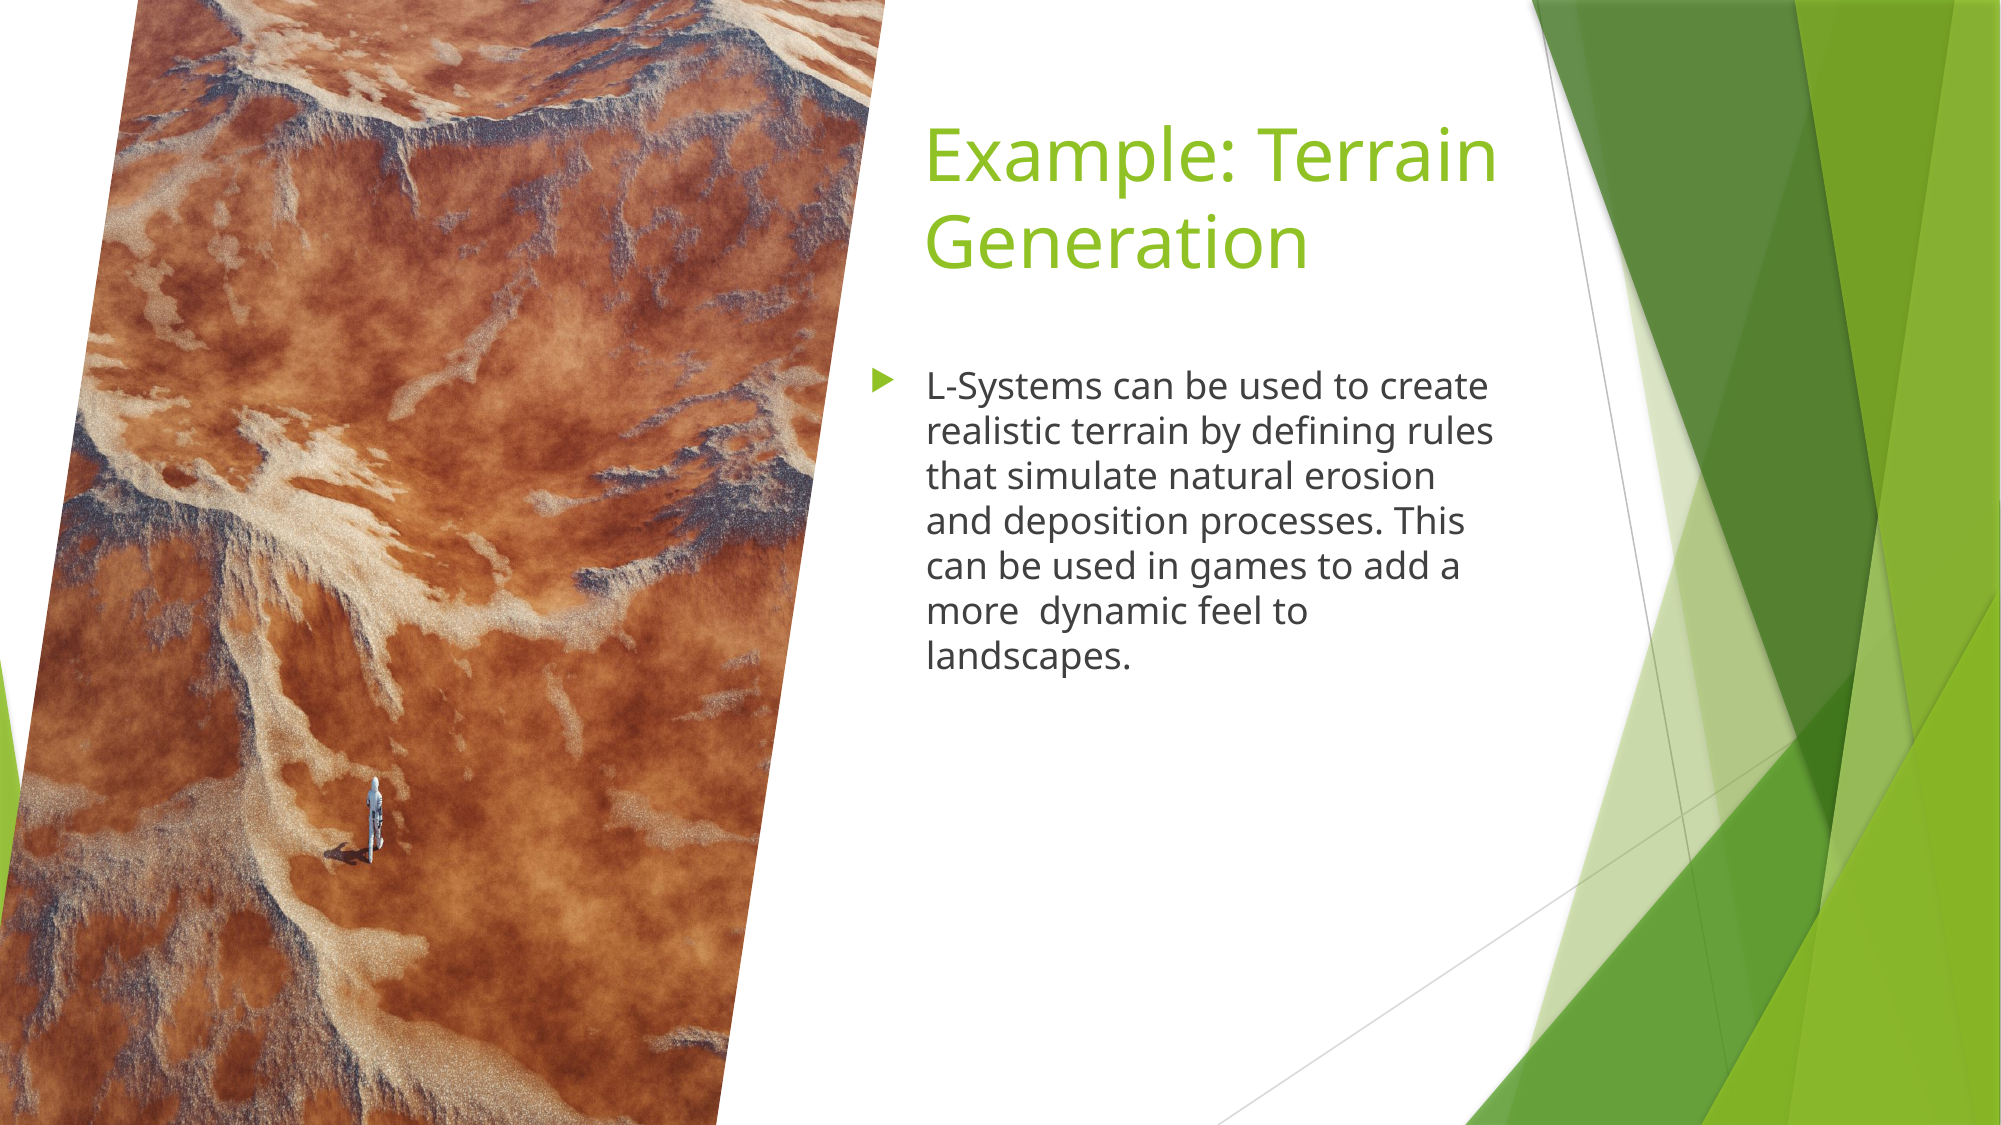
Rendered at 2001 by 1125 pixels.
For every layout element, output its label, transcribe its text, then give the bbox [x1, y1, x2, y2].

list L-Systems can be used to create realistic terrain by defining rules that simulate natural erosion and deposition processes. This can be used in games to add a more dynamic feel to landscapes. [890, 354, 1522, 992]
title Example: Terrain Generation [908, 99, 1522, 317]
picture [0, 0, 886, 1125]
